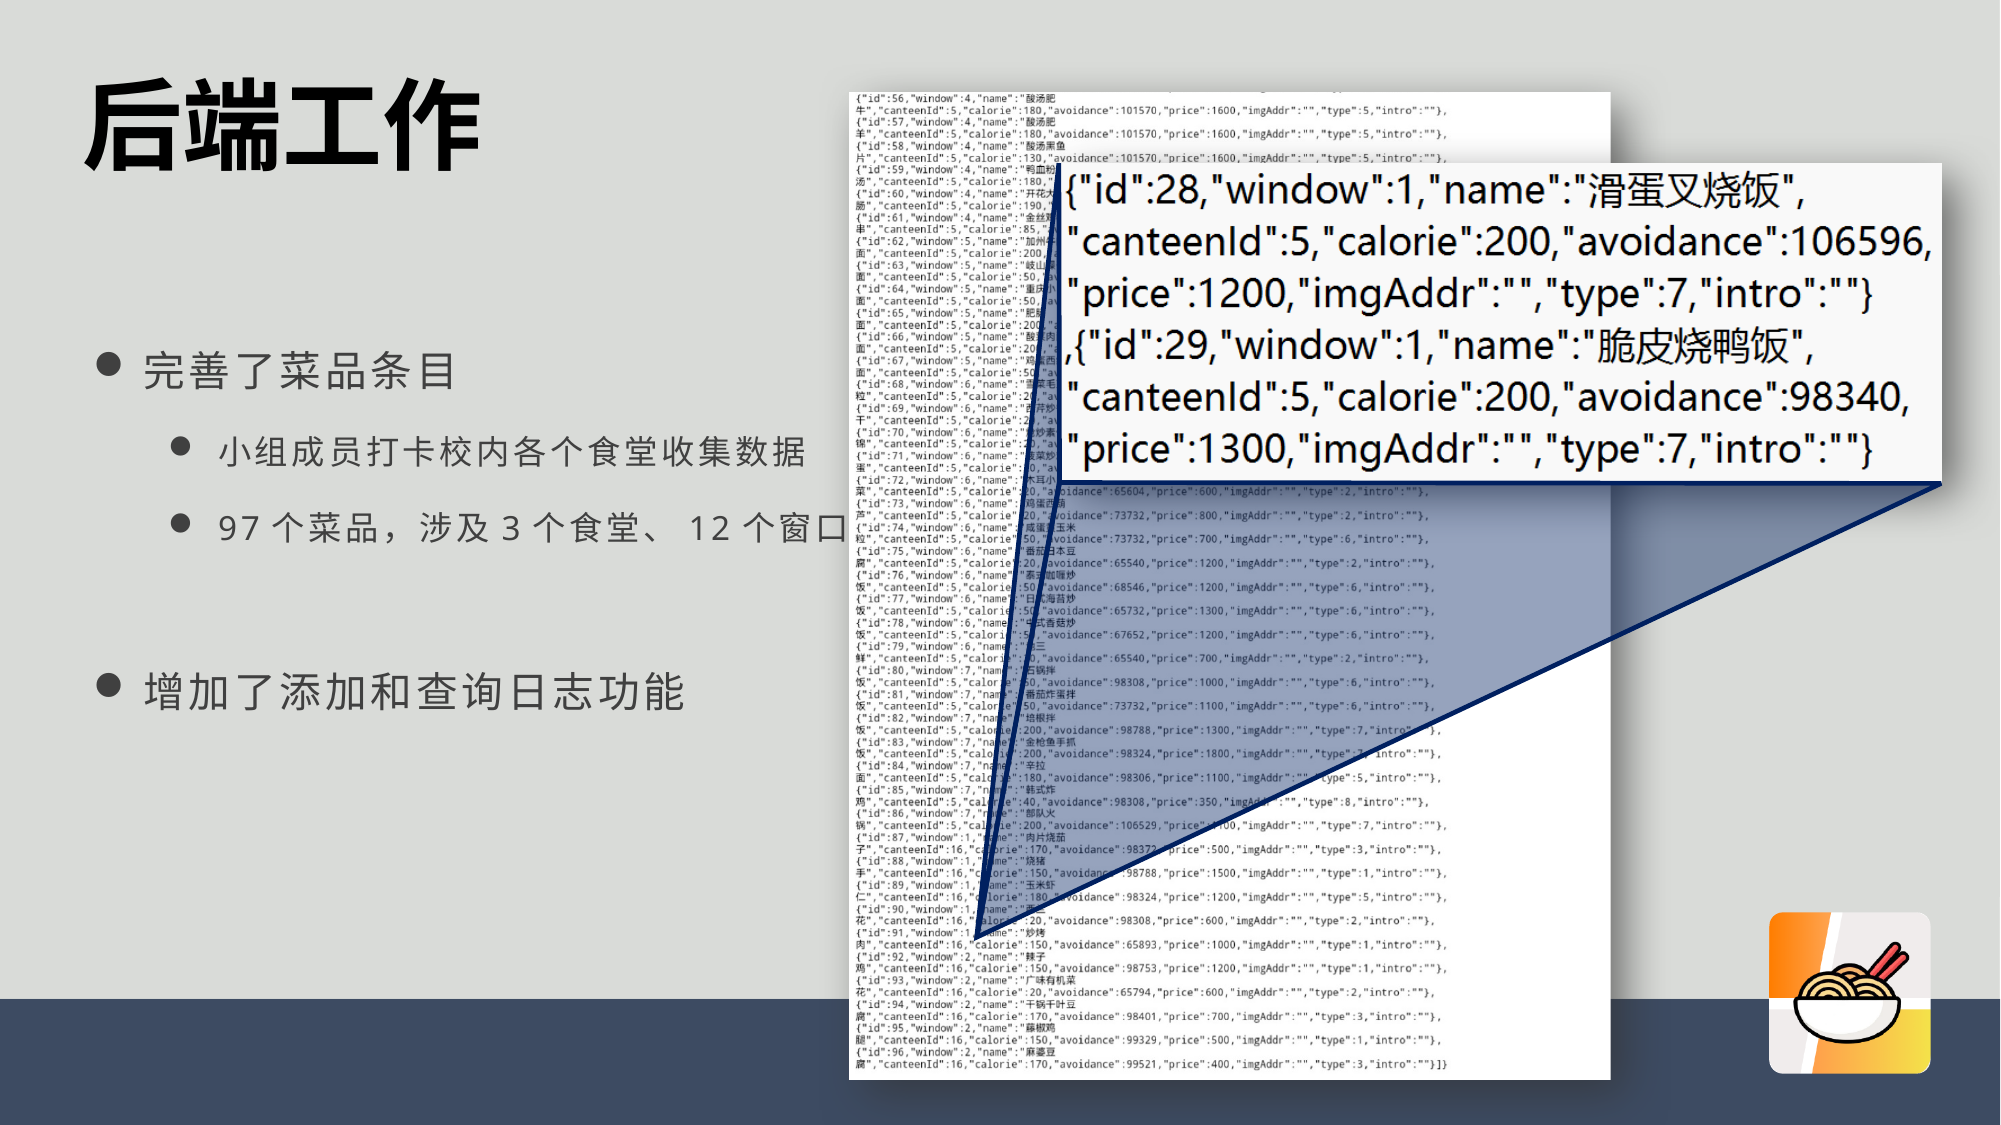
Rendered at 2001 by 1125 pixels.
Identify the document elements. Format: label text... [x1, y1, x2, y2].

title 后端工作 [82, 62, 1285, 194]
text_box 完善了菜品条目 小组成员打卡校内各个食堂收集数据 97个菜品，涉及3个食堂、12个窗口 增加了添加和查询日志功能 [82, 277, 297, 455]
text_box 完善了菜品条目 小组成员打卡校内各个食堂收集数据 97个菜品，涉及3个食堂、12个窗口 增加了添加和查询日志功能 [82, 586, 832, 962]
picture [0, 0, 2001, 1125]
